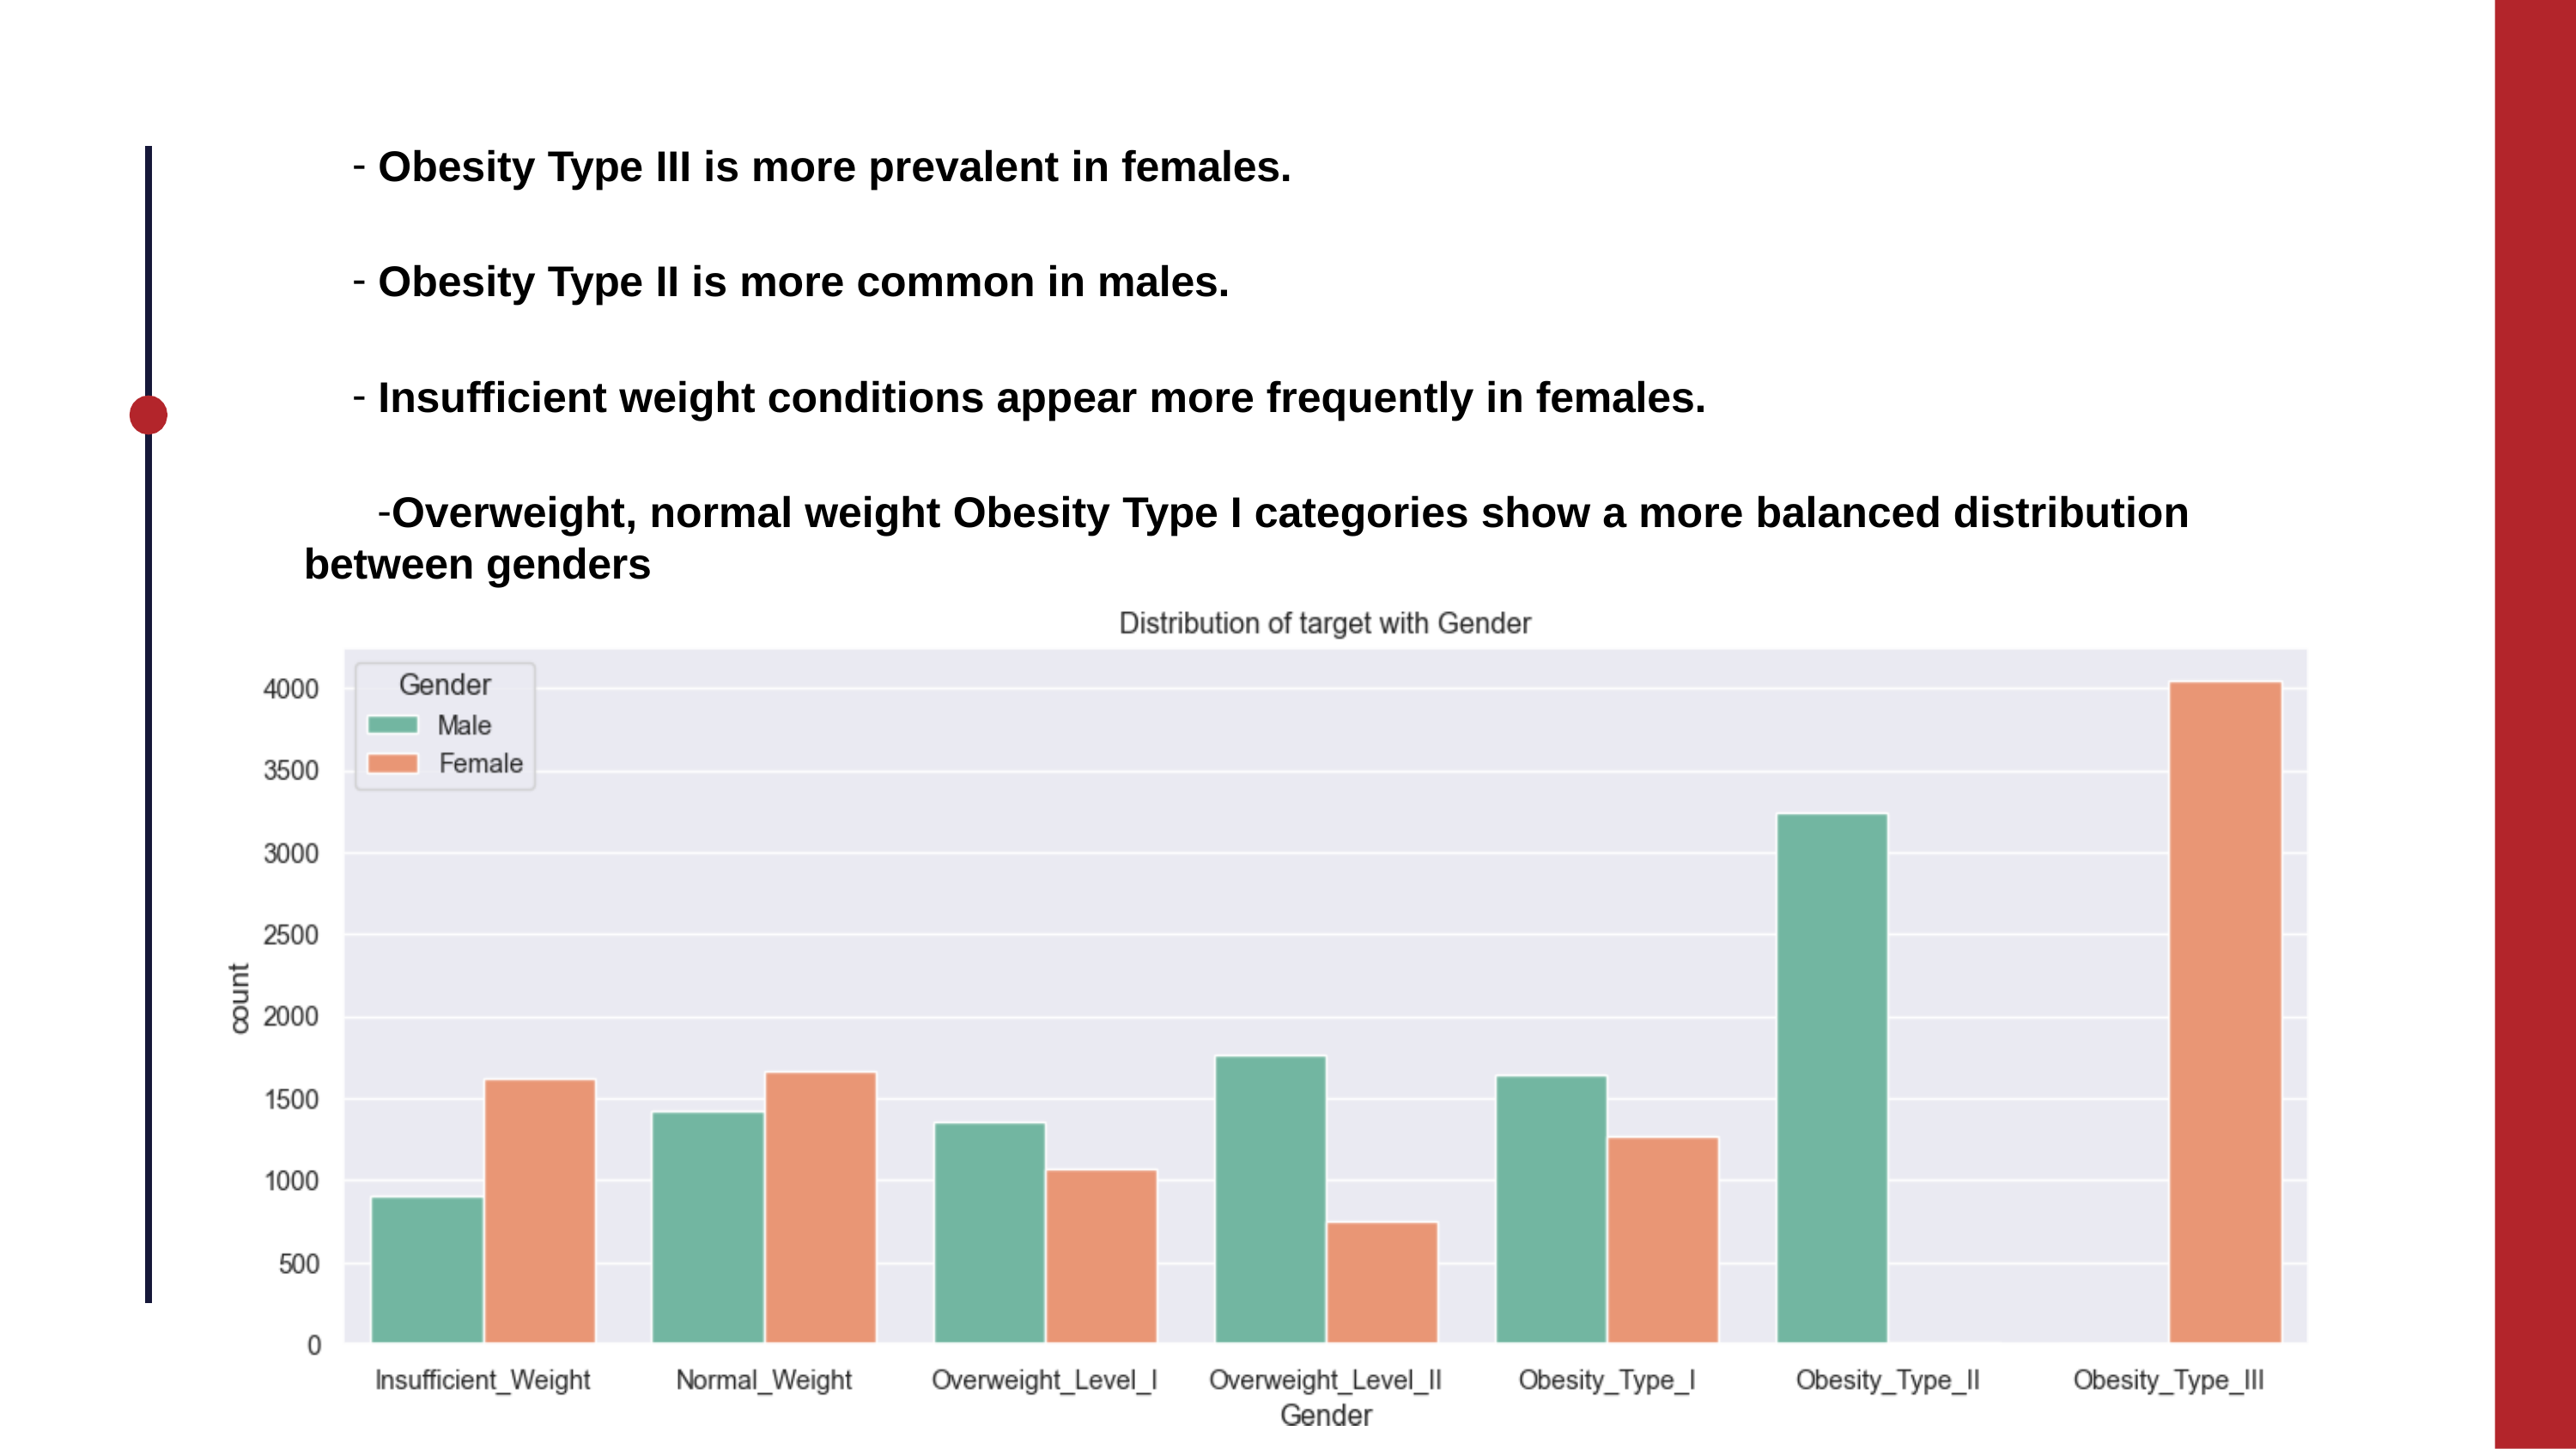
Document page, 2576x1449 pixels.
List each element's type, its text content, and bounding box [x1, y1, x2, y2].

picture [228, 610, 2309, 1426]
text_box Obesity Type III is more prevalent in females. Obesity Type II is more common in males. Insufficient weight conditions appear more frequently in females. Overweight, normal weight Obesity Type I categories show a more balanced distribution between genders [301, 136, 2360, 588]
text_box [129, 145, 168, 1304]
text_box [2494, 0, 2576, 1449]
